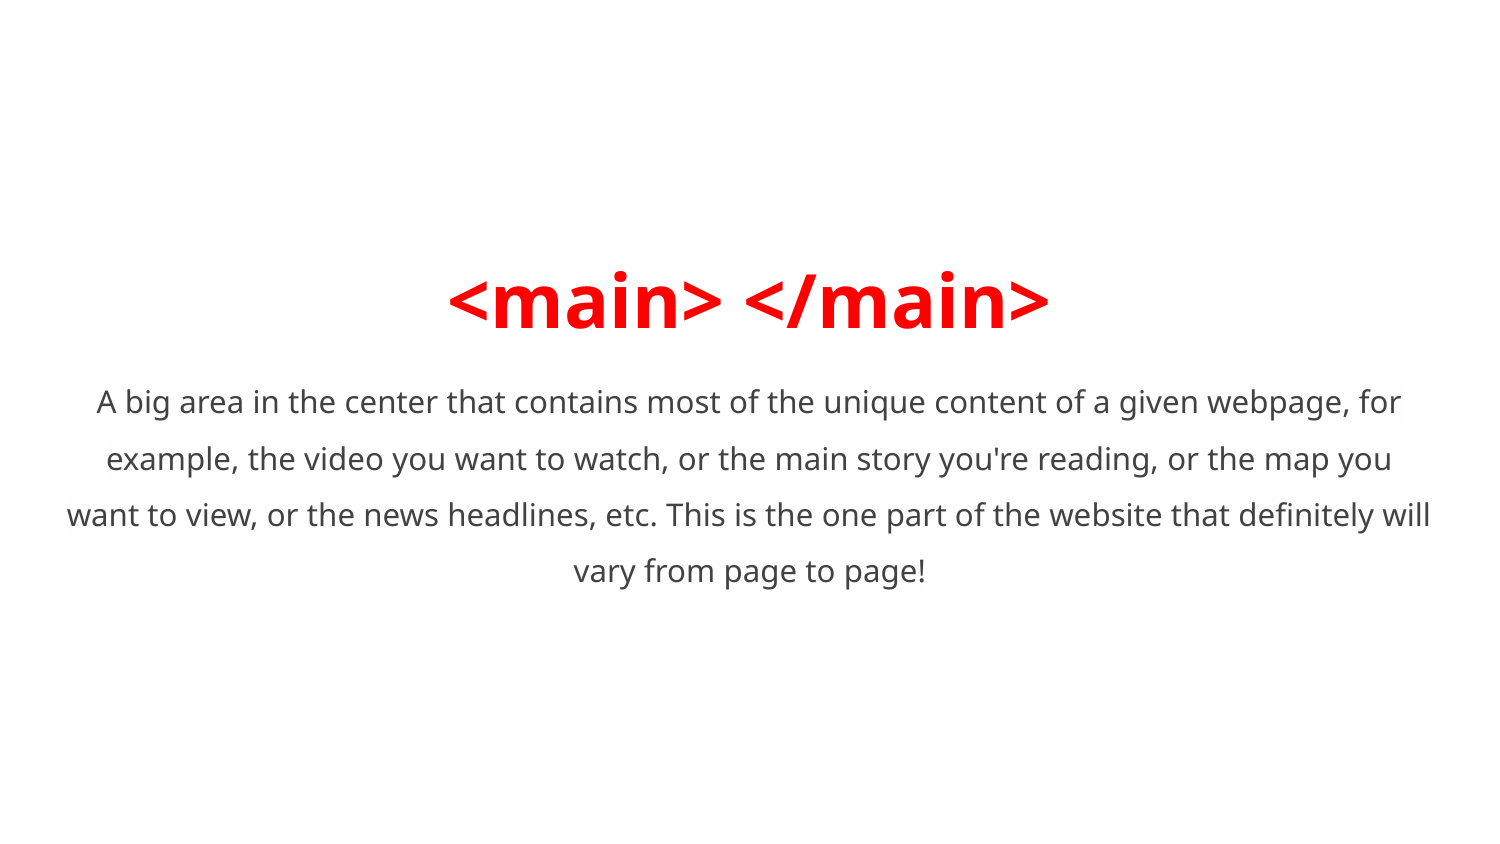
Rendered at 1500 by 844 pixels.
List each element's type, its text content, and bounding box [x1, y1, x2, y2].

title <main> </main> A big area in the center that contains most of the unique content of a given webpage, for example, the video you want to watch, or the main story you're reading, or the map you want to view, or the news headlines, etc. This is the one part of the website that definitely will vary from page to page! [51, 193, 1449, 651]
